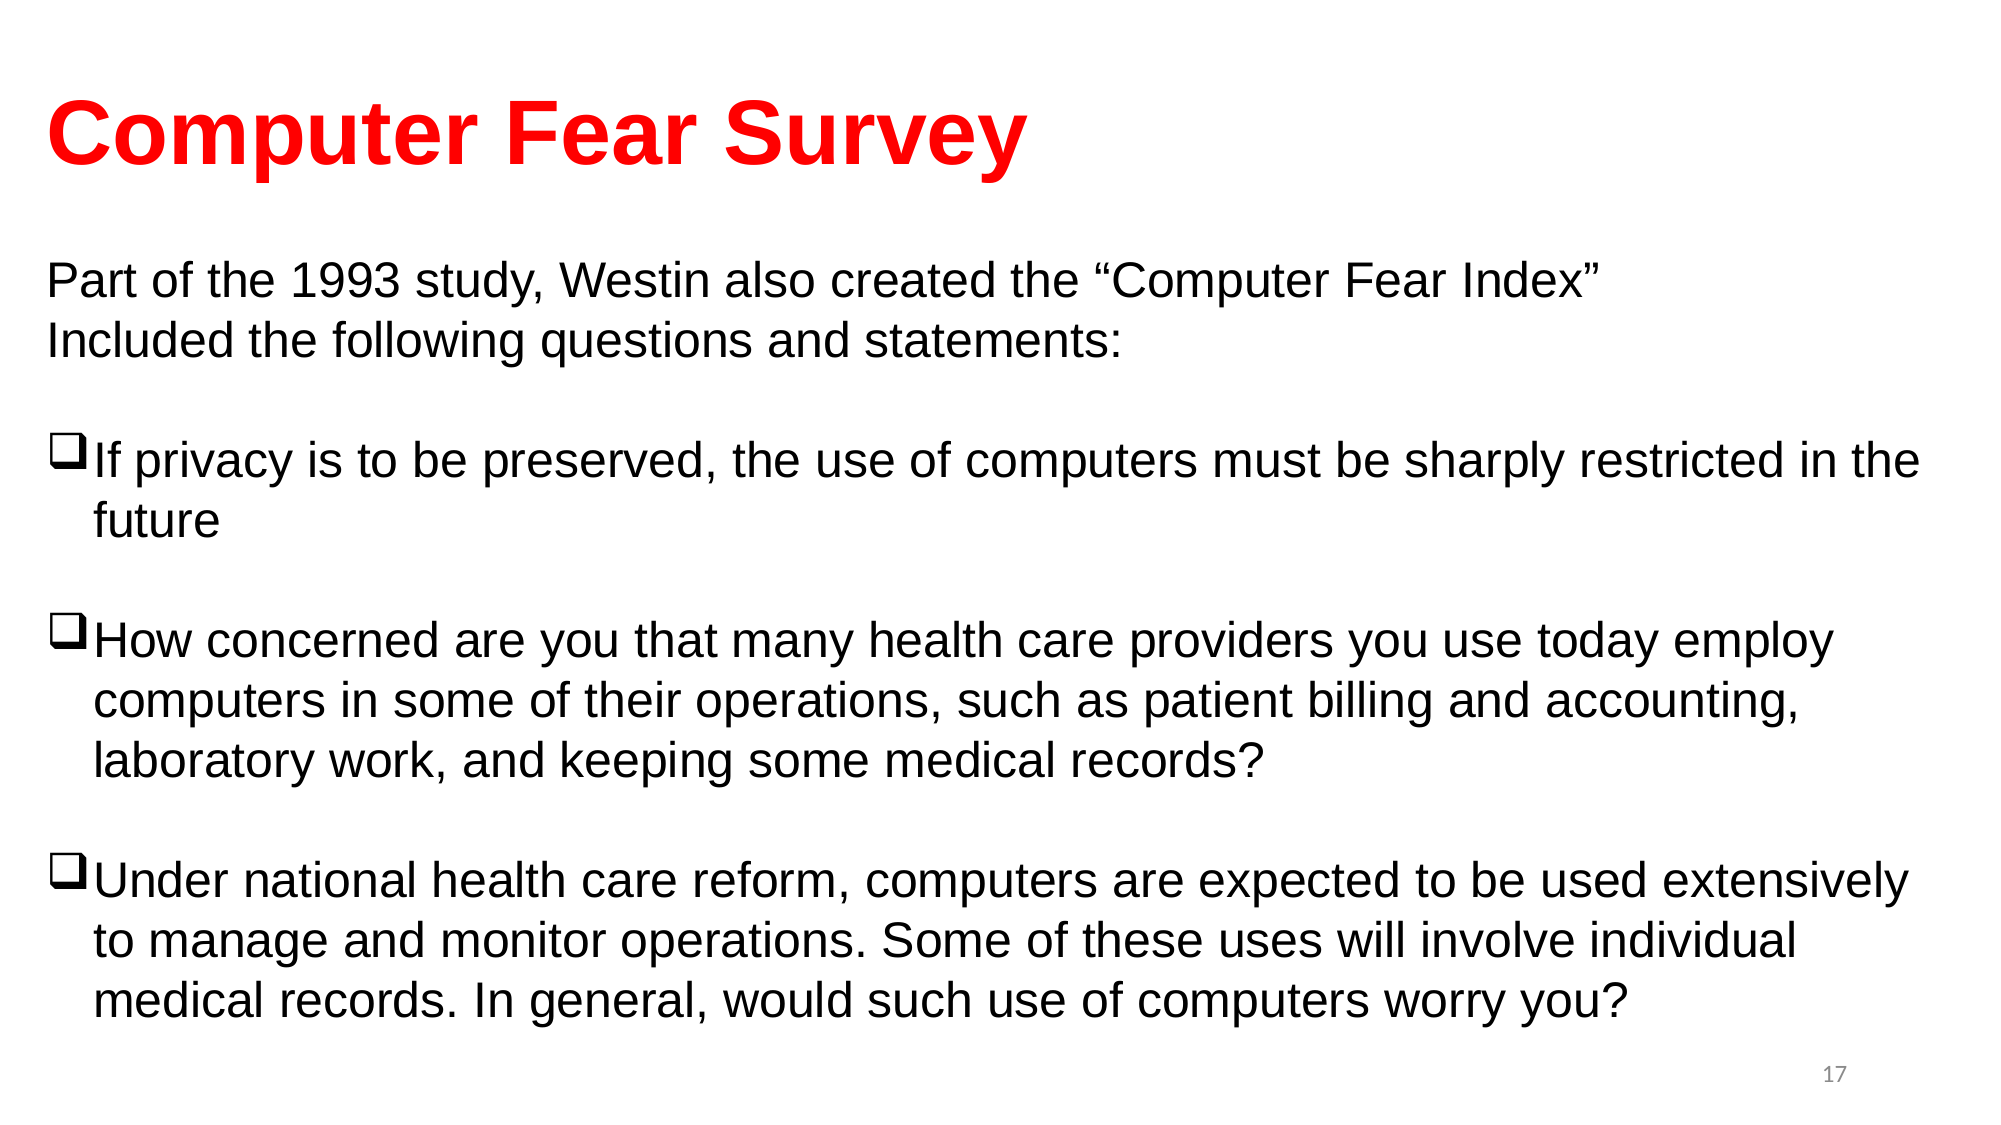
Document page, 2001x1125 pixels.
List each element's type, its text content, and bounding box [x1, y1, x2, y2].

slide_number 17 [1412, 1042, 1863, 1103]
text_box Part of the 1993 study, Westin also created the “Computer Fear Index” Included the following questions and statements: If privacy is to be preserved, the use of computers must be sharply restricted in the future How concerned are you that many health care providers you use today employ computers in some of their operations, such as patient billing and accounting, laboratory work, and keeping some medical records? Under national health care reform, computers are expected to be used extensively to manage and monitor operations. Some of these uses will involve individual medical records. In general, would such use of computers worry you? [31, 239, 1956, 1035]
title Computer Fear Survey [31, 26, 1757, 239]
